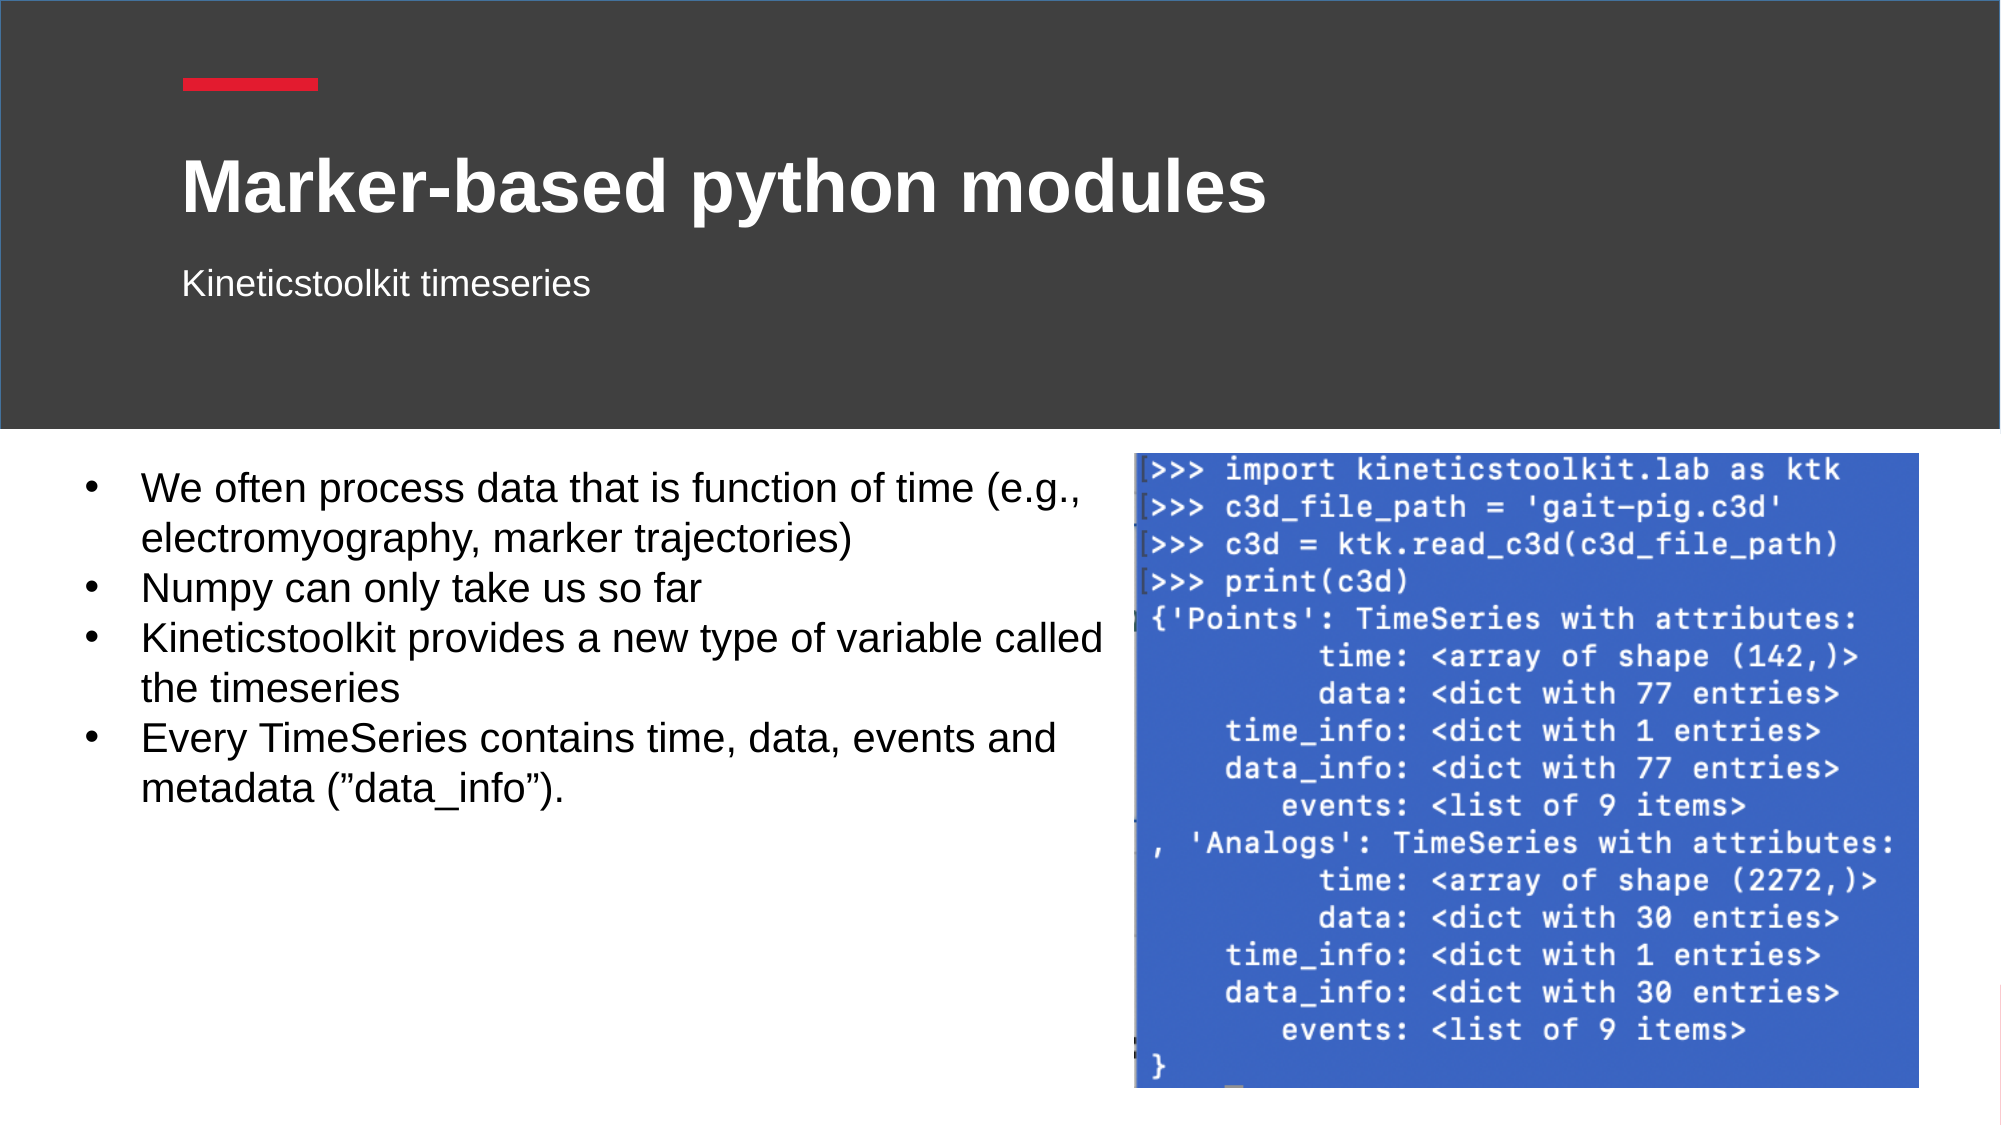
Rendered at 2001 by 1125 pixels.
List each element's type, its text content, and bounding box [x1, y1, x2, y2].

picture [1134, 453, 1919, 1089]
title Marker-based python modules [181, 148, 1674, 251]
text_box We often process data that is function of time (e.g., electromyography, marker trajectories) Numpy can only take us so far Kineticstoolkit provides a new type of variable called the timeseries Every TimeSeries contains time, data, events and metadata (”data_info”). [69, 453, 1134, 819]
list Kineticstoolkit timeseries [181, 251, 1674, 388]
text_box With this beginner audience in mind, Kinetics Toolkit is a Python package for generic biome- chanical analysis of human motion. It is a user-friendly tool for people with little experience in programming, yet elegant, fun to use and still appealing to experienced programmers. De- signed with a mainly procedural programming paradigm, its data processing functions can be used directly as examples so that users can build their own scripts, functions, and even modules, and therefore make Kinetics Toolkit fit their own specific needs [0, 432, 2000, 1125]
